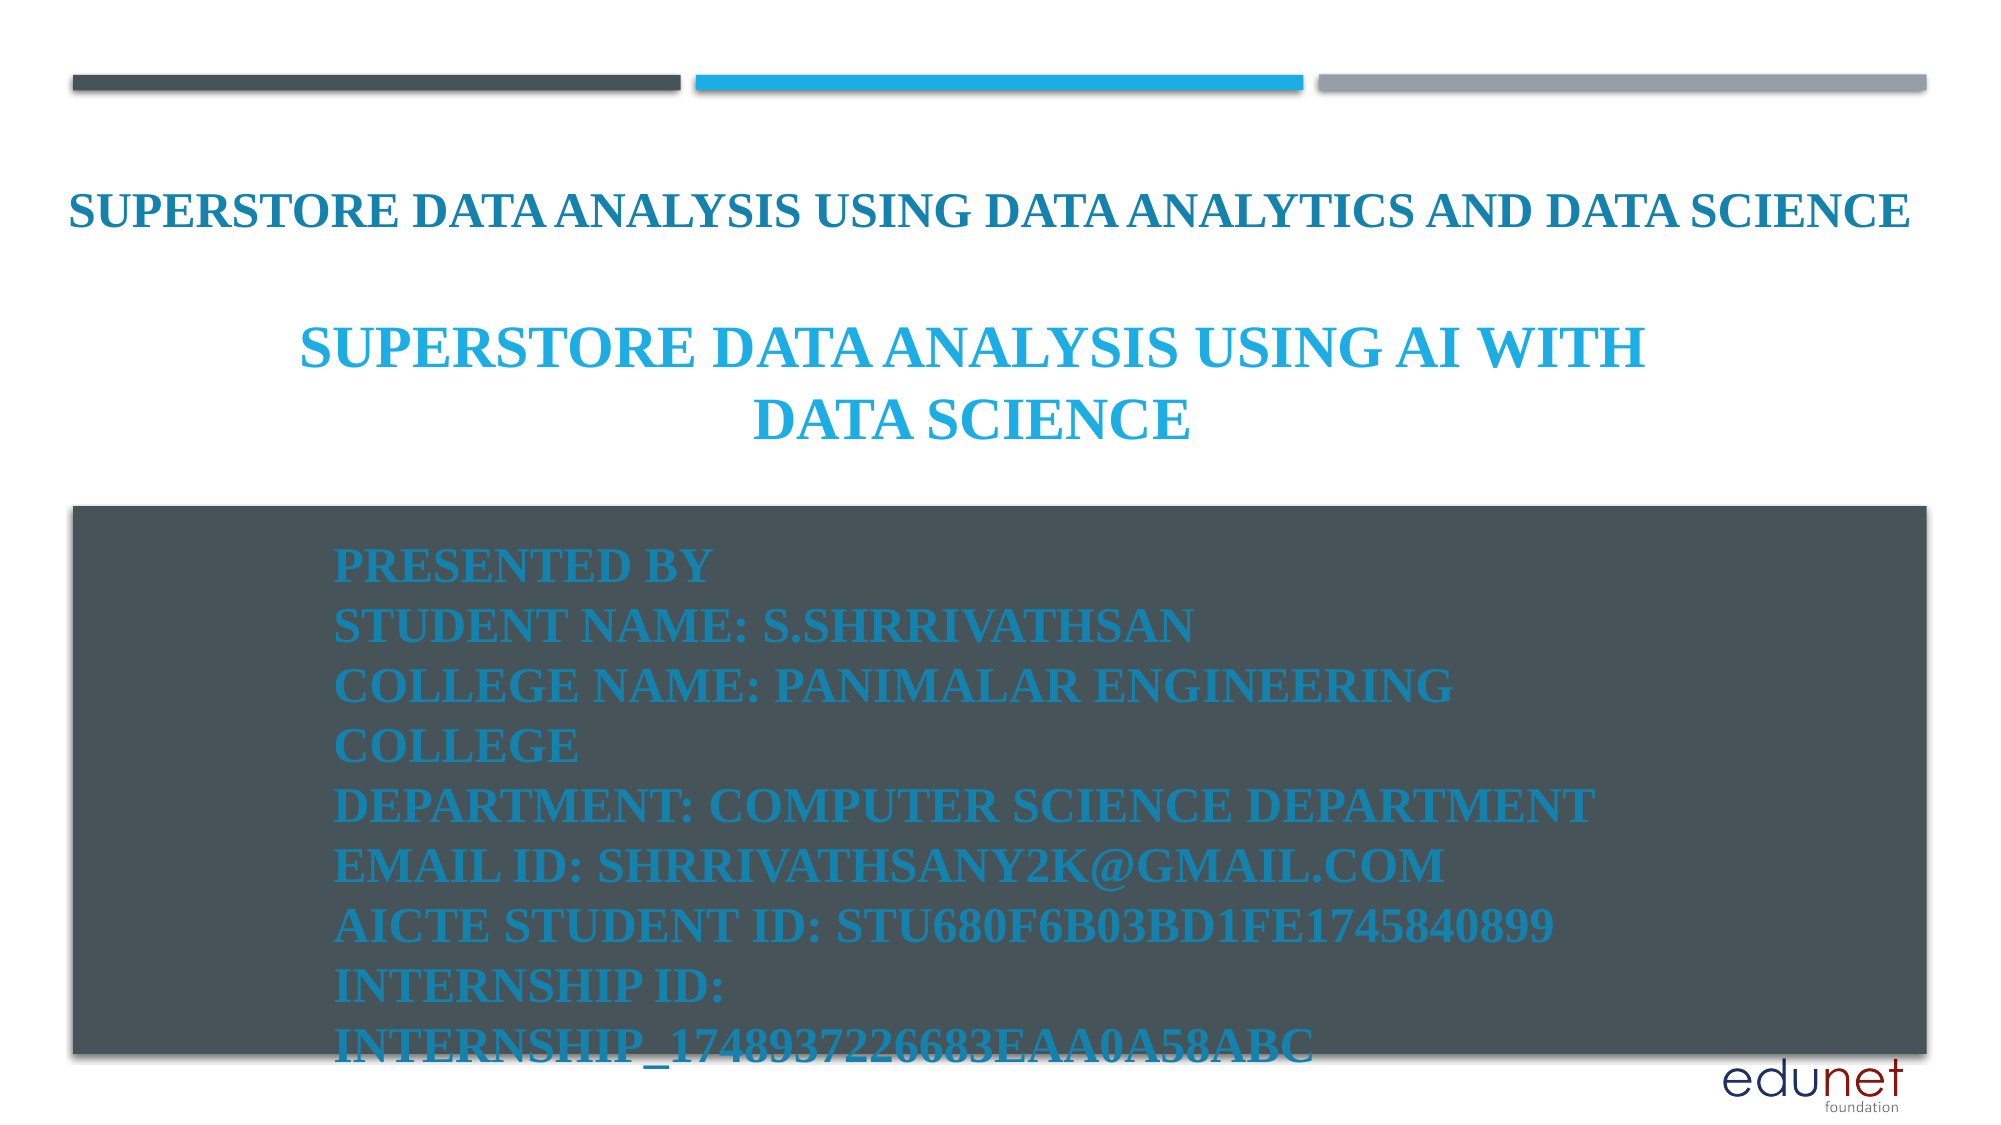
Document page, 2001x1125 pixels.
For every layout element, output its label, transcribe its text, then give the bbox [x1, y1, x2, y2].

picture [1719, 1056, 1905, 1116]
title SuperStore Data Analysis Using Ai with Data Science [222, 298, 1723, 460]
text_box SuperStore Data Analysis Using Data Analytics and Data Science [0, 169, 2000, 245]
text_box Presented By Student Name: S.SHRRIVATHSAN College Name: Panimalar ENGINEERING COLLEGE Department: COMPUTER SCIENCE DEPARTMENT Email ID: shrrivathsany2k@gmail.com AICTE Student ID: STU680f6b03bd1fe1745840899 Internship ID: INTERNSHIP_1748937226683eaa0a58abc [318, 524, 1628, 1080]
